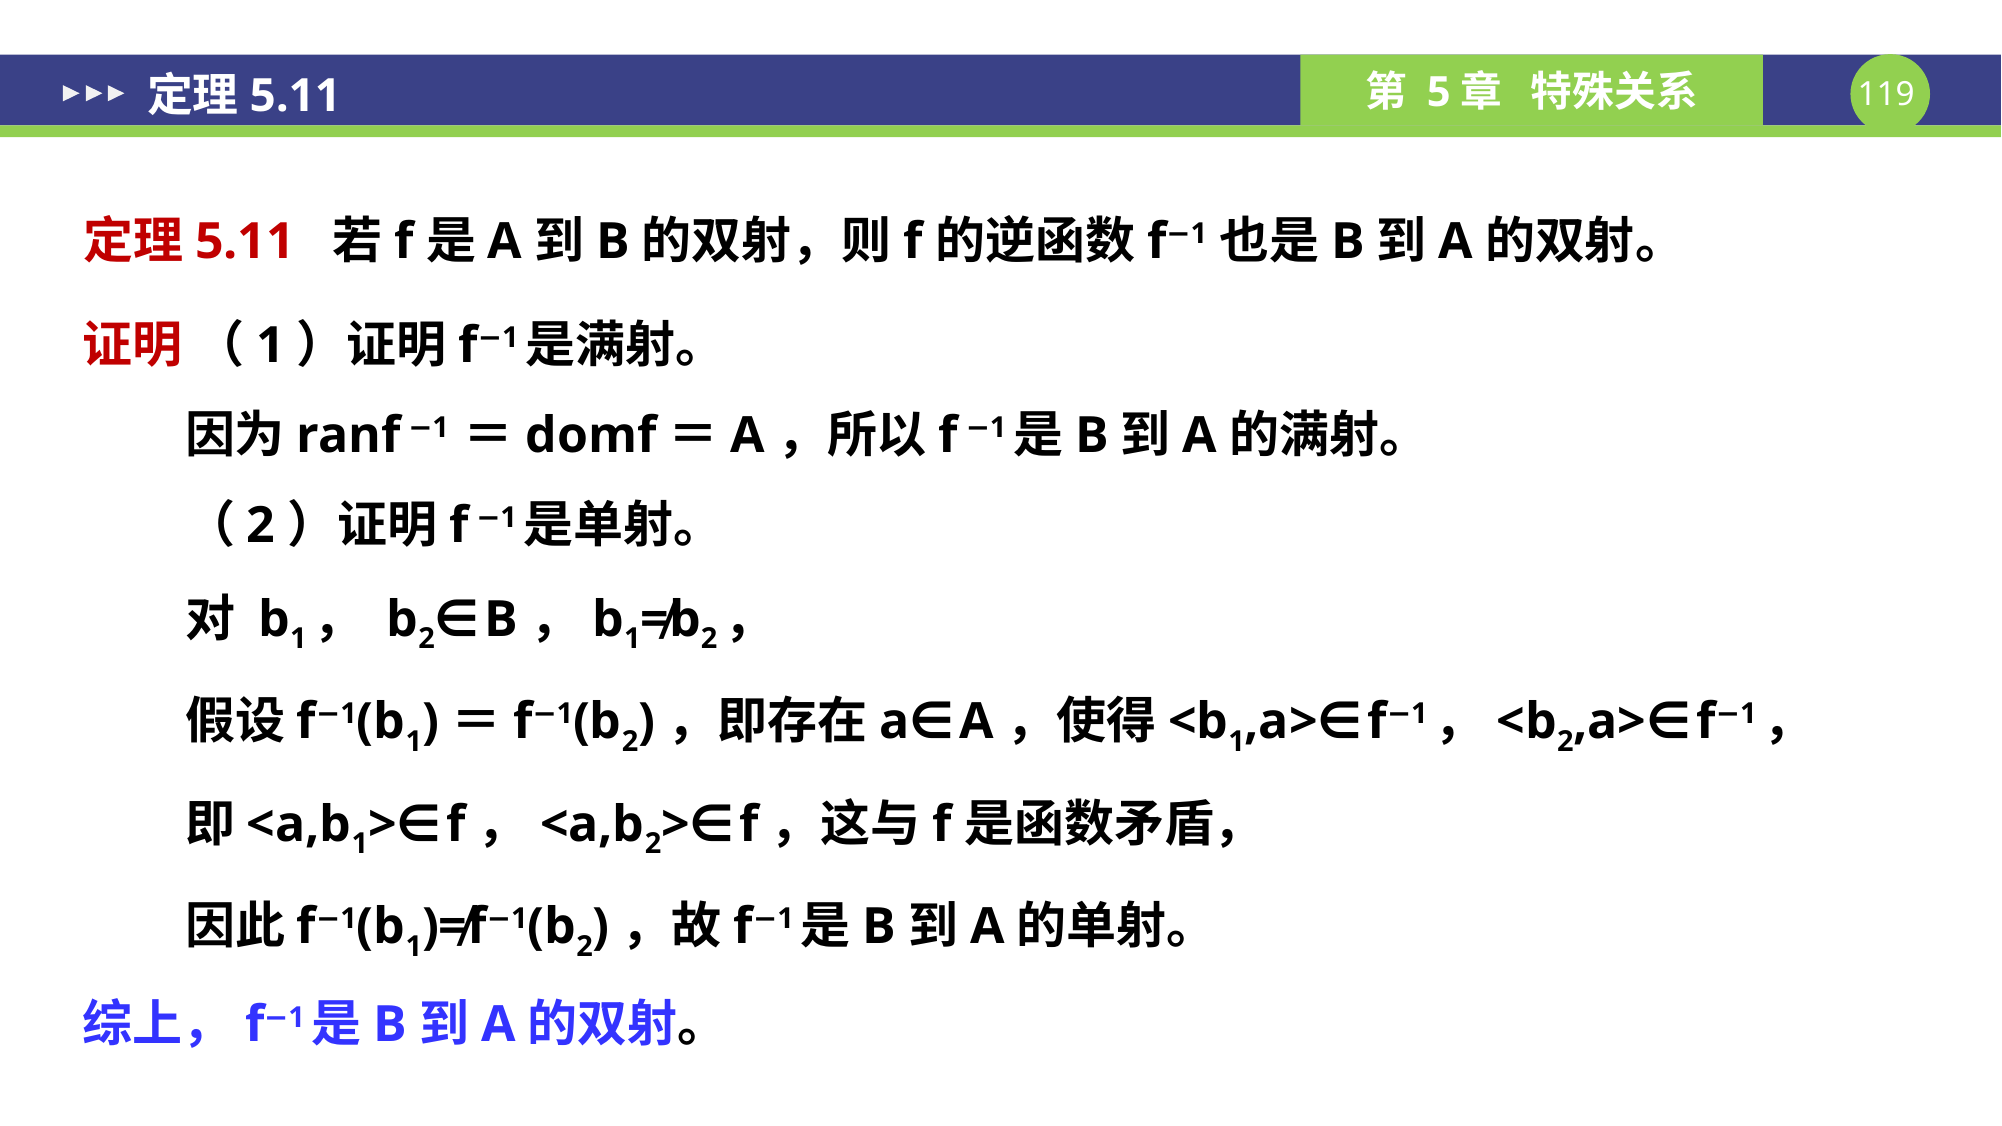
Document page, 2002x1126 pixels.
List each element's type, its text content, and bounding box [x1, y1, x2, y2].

title 定理5.11 [127, 57, 1003, 129]
list 定理5.11 若f是A到B的双射，则f的逆函数f−1也是B到A的双射。 [63, 168, 1888, 273]
